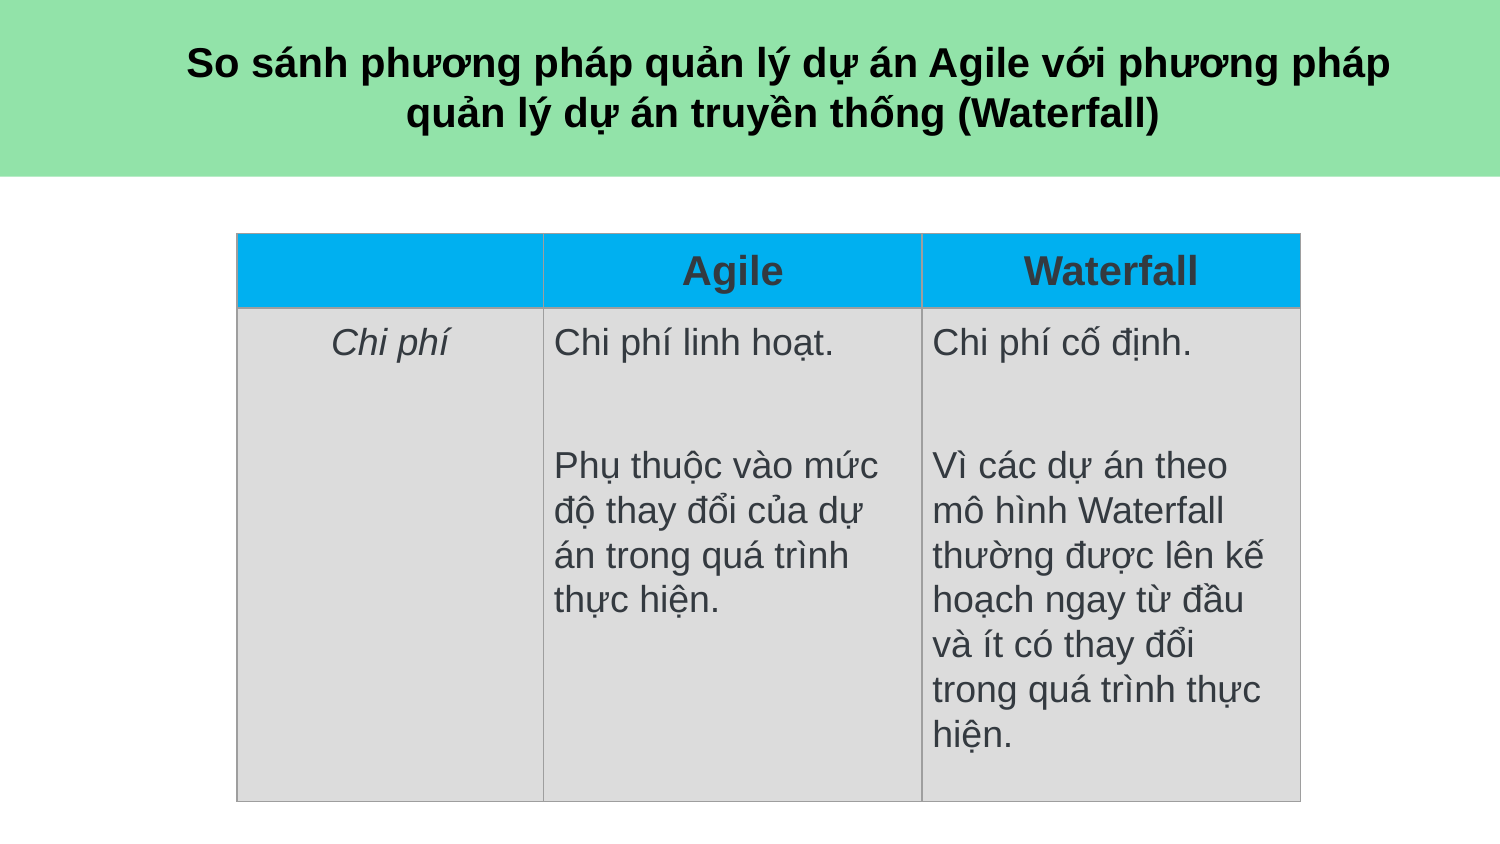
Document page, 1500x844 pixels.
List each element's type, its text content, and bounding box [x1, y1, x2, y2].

table_cell Chi phí linh hoạt. Phụ thuộc vào mức độ thay đổi của dự án trong quá trình thực hiện. [544, 309, 921, 801]
table_header Agile [544, 234, 921, 307]
text_box So sánh phương pháp quản lý dự án Agile với phương pháp quản lý dự án truyền thống (Waterfall) [131, 28, 1447, 193]
table_cell Chi phí cố định. Vì các dự án theo mô hình Waterfall thường được lên kế hoạch ngay từ đầu và ít có thay đổi trong quá trình thực hiện. [923, 309, 1300, 801]
table_header [238, 234, 543, 307]
table_header Waterfall [923, 234, 1300, 307]
table_cell Chi phí [238, 309, 543, 801]
